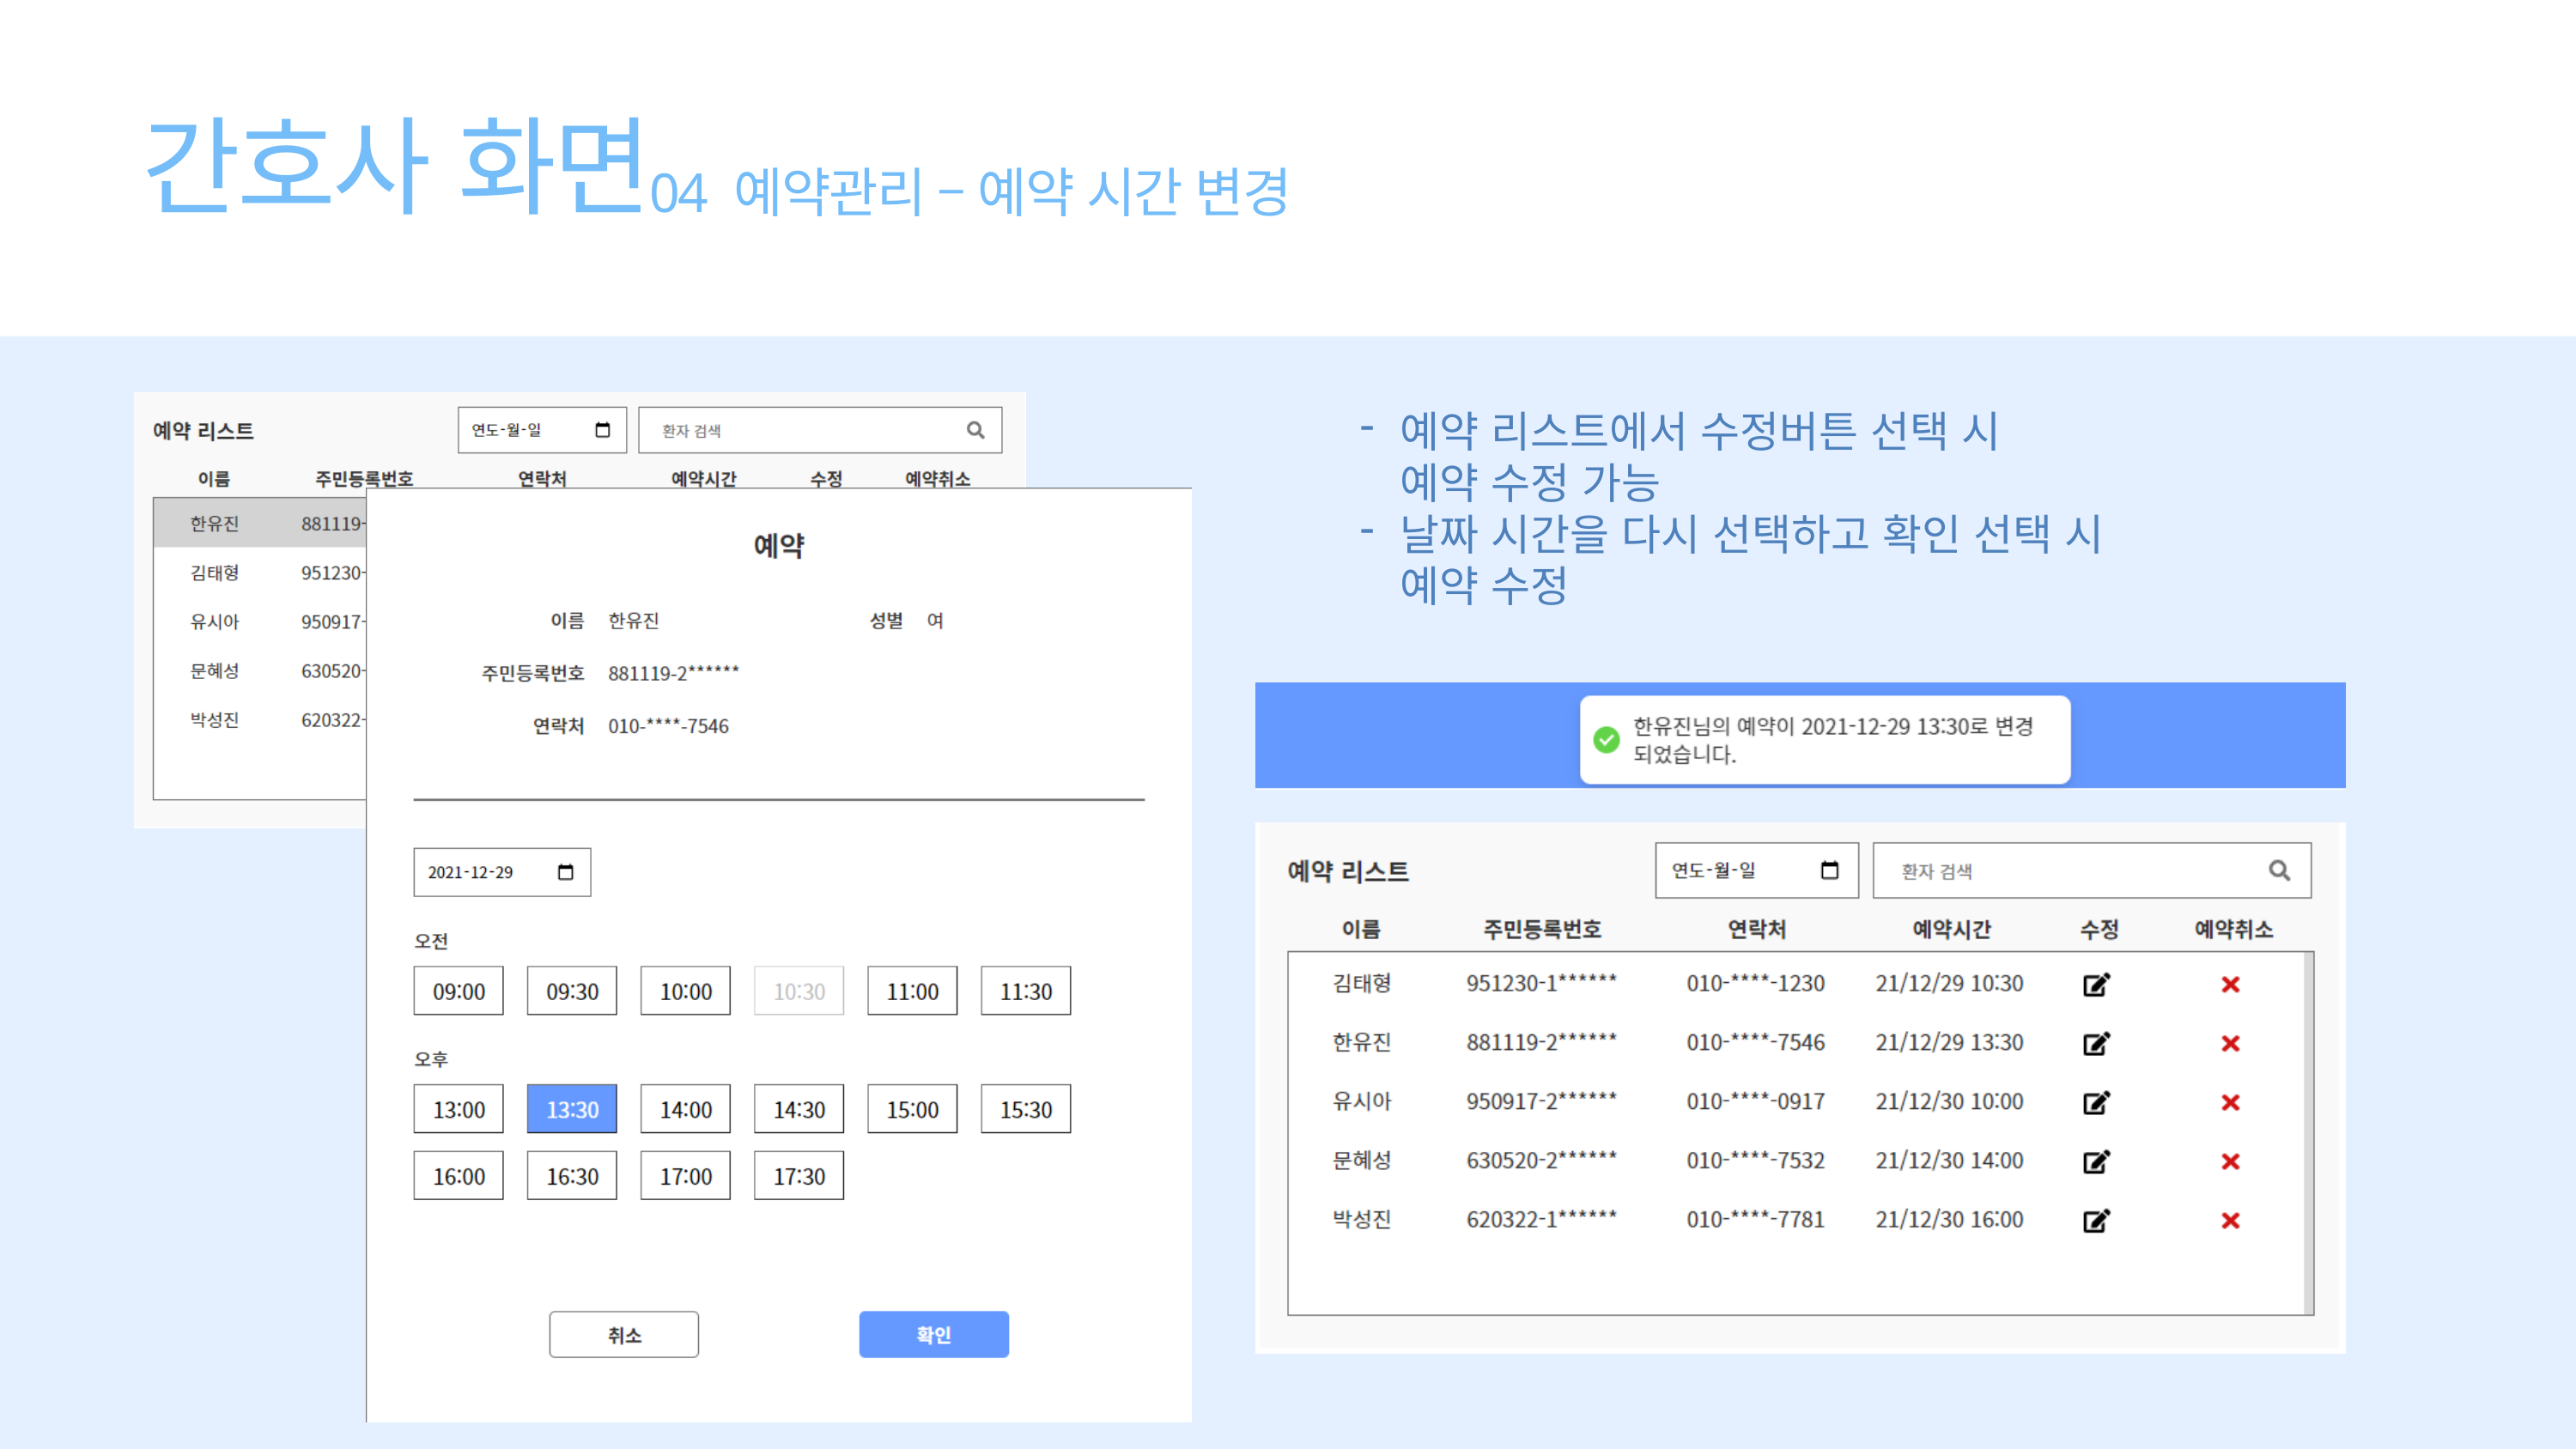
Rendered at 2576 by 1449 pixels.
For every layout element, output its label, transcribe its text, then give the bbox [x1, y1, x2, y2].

picture [1255, 682, 2346, 790]
picture [134, 392, 1192, 1423]
picture [1255, 822, 2346, 1355]
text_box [0, 0, 2576, 337]
text_box 예약 리스트에서 수정버튼 선택 시 예약 수정 가능 날짜 시간을 다시 선택하고 확인 선택 시 예약 수정 [1347, 398, 2117, 618]
